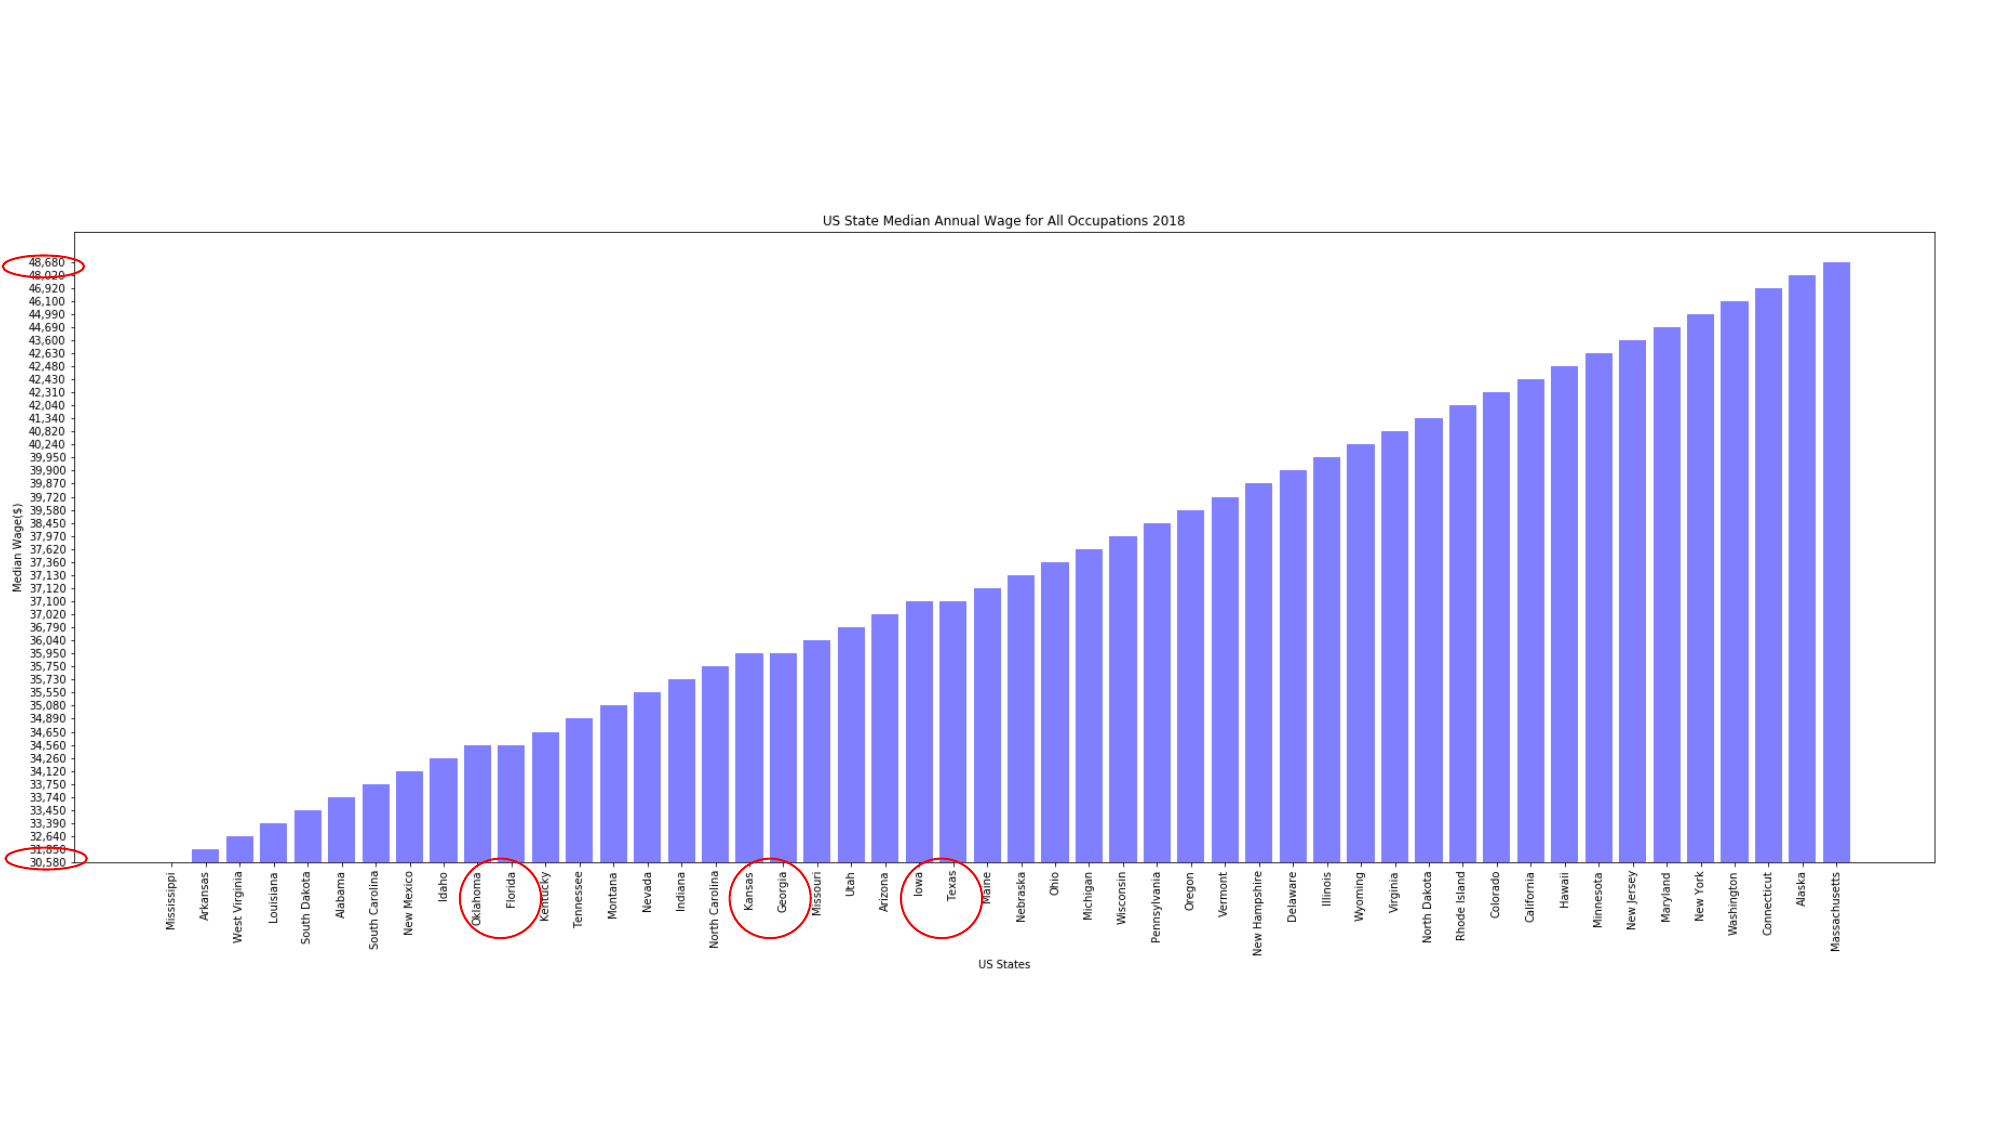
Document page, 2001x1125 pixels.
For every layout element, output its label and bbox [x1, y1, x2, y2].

text_box [1, 261, 5, 272]
picture [5, 207, 1995, 989]
